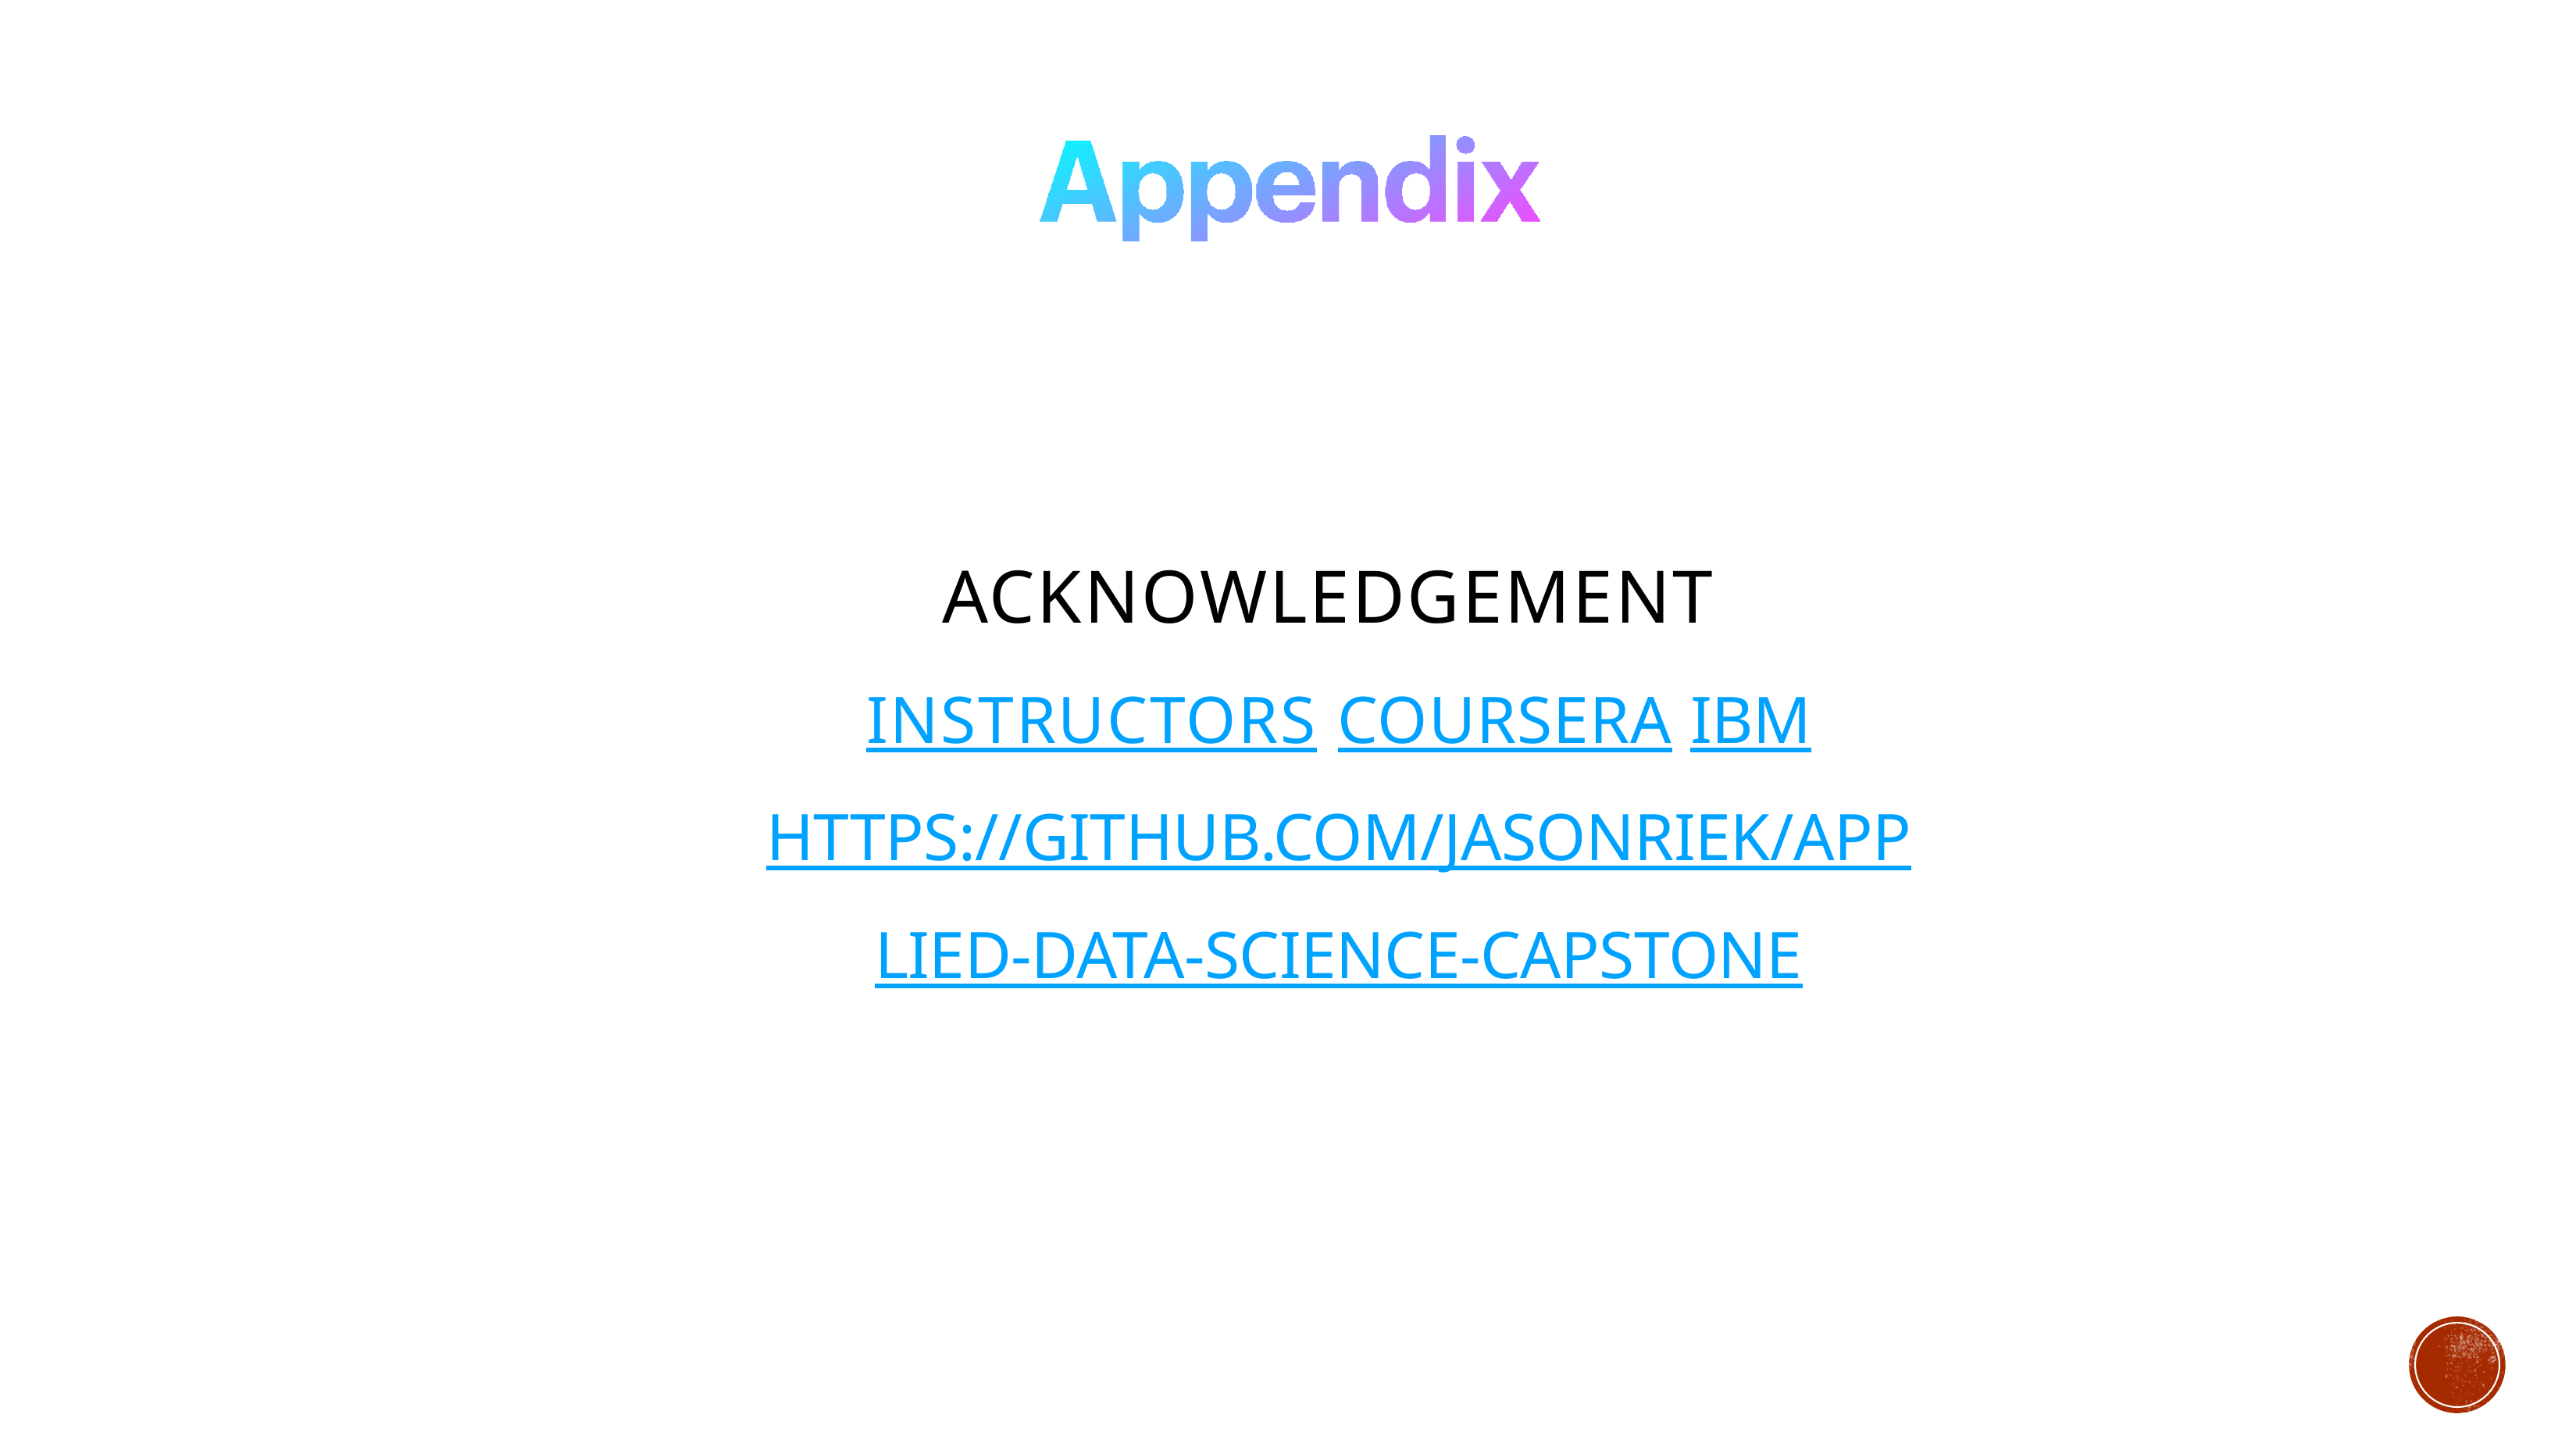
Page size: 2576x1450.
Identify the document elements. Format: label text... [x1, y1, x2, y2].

title Acknowledgement Instructors Coursera IBM https://github.com/jasonriek/Applied-Data-Science-Capstone [604, 502, 2073, 992]
picture [1040, 135, 1540, 241]
